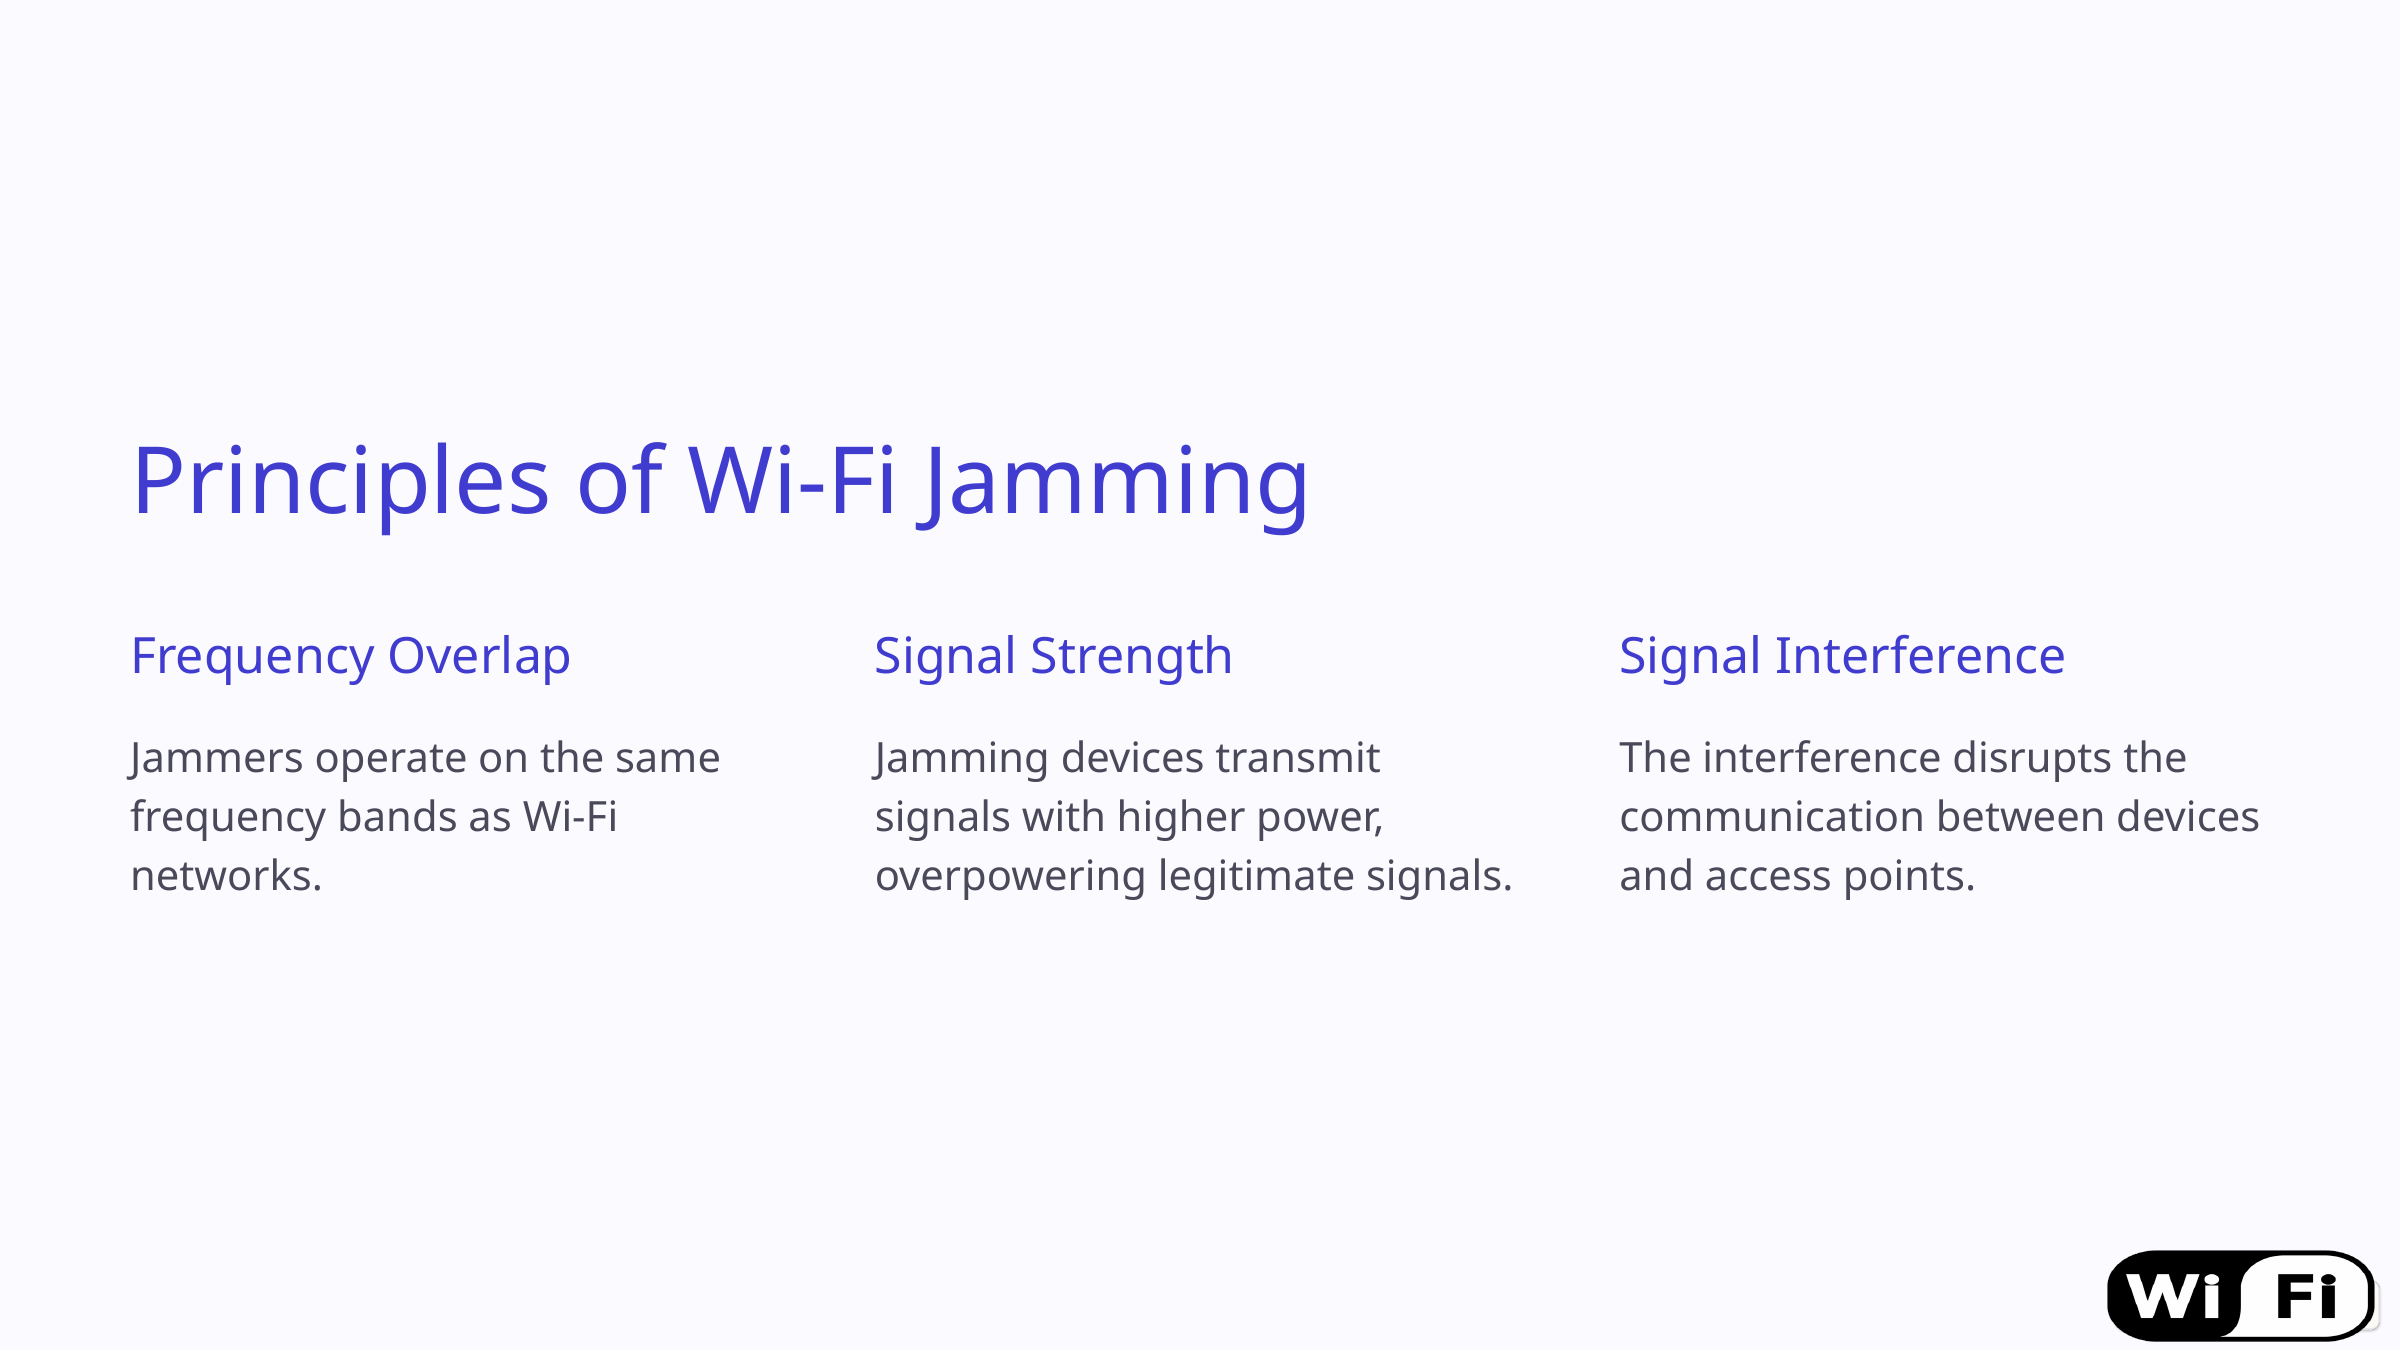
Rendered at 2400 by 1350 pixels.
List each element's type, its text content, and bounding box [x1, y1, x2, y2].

text_box Frequency Overlap [130, 625, 596, 684]
text_box Jammers operate on the same frequency bands as Wi-Fi networks. [130, 721, 783, 841]
picture [2101, 1249, 2389, 1343]
text_box The interference disrupts the communication between devices and access points. [1619, 721, 2272, 900]
text_box Jamming devices transmit signals with higher power, overpowering legitimate signals. [874, 721, 1528, 900]
text_box Signal Strength [874, 625, 1340, 684]
text_box Signal Interference [1619, 625, 2085, 684]
text_box Principles of Wi-Fi Jamming [130, 416, 1493, 533]
